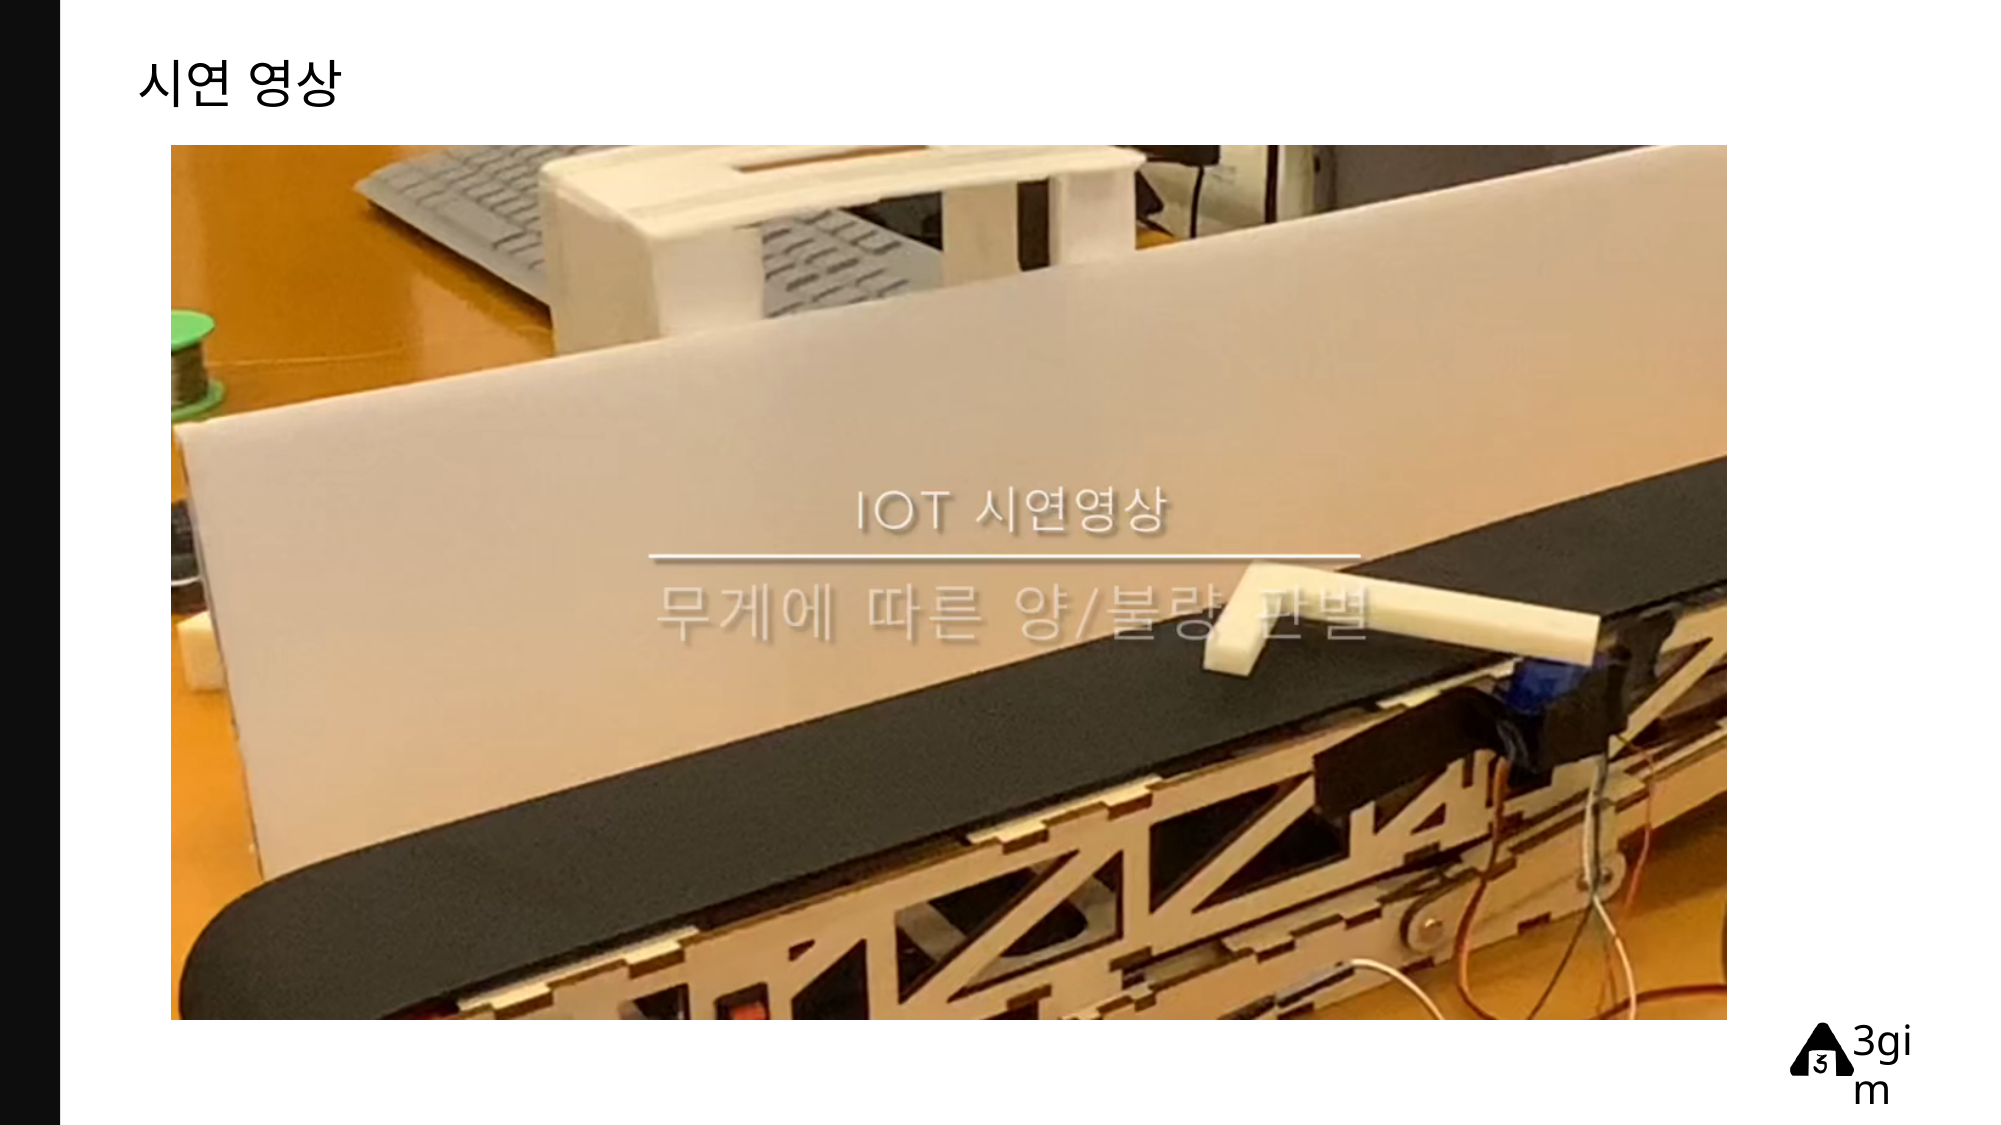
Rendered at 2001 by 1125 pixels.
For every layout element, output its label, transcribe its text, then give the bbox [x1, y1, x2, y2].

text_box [1773, 1005, 1962, 1095]
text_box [170, 144, 1728, 1021]
text_box [0, 0, 61, 1125]
title 시연 영상 [122, 51, 740, 131]
